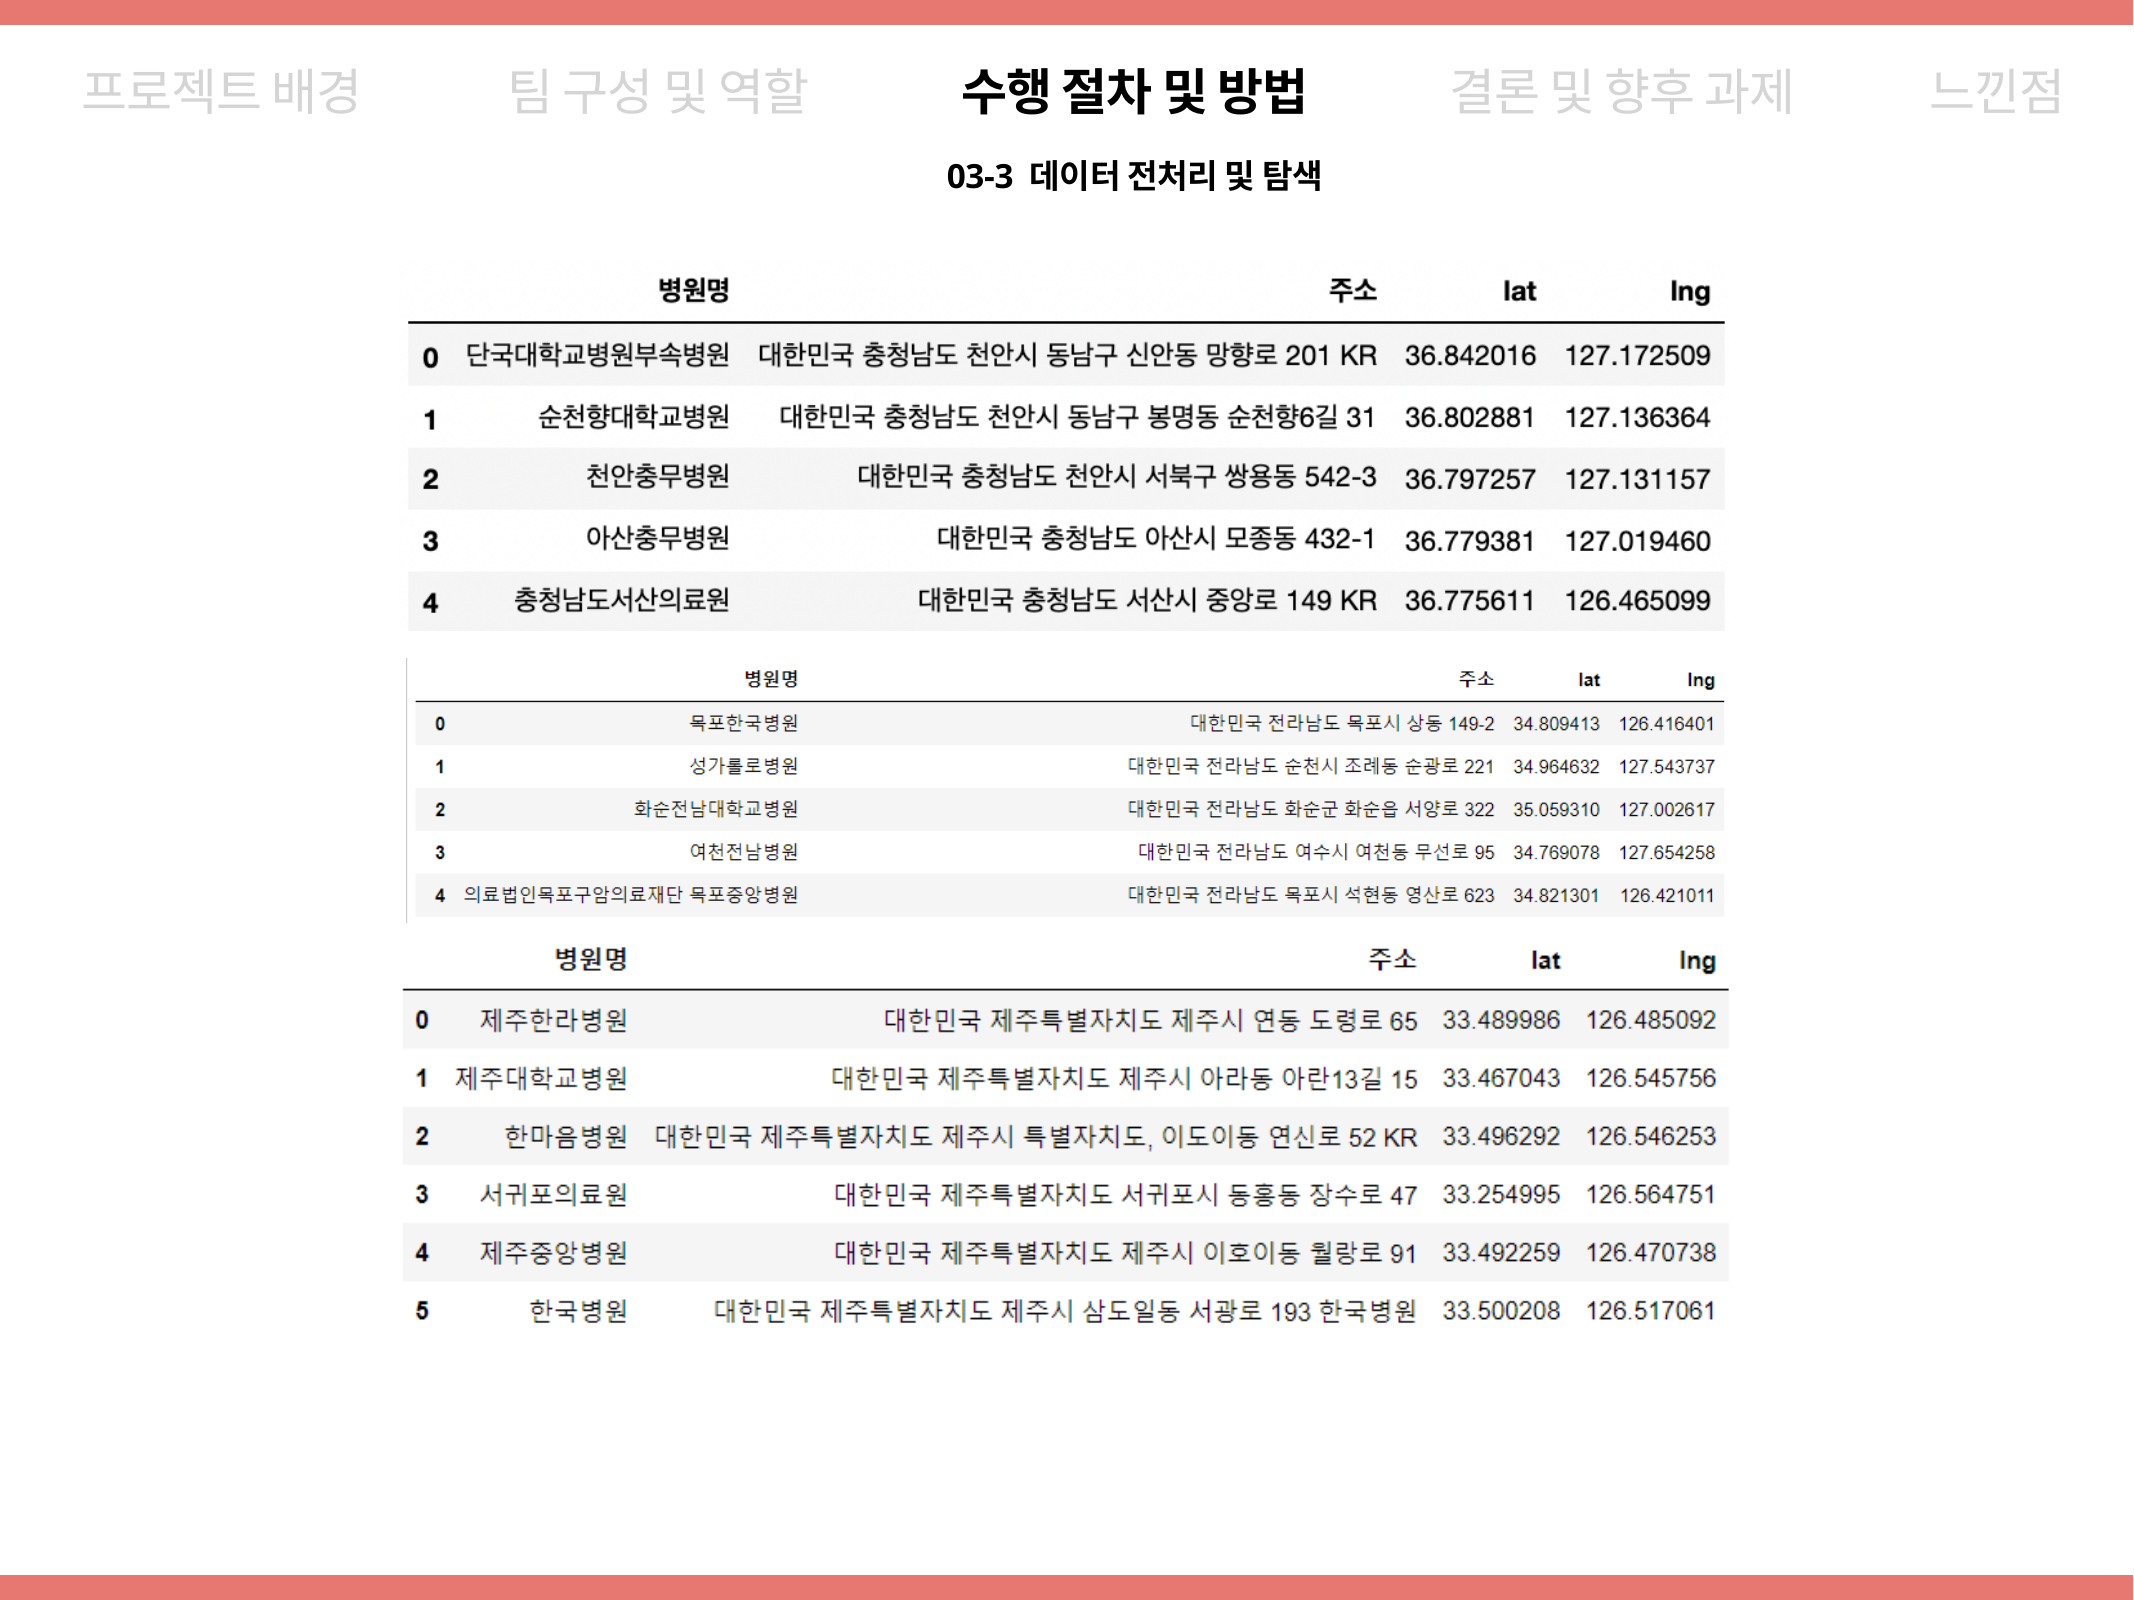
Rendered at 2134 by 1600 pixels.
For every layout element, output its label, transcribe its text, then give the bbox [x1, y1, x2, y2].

text_box [0, 1575, 2134, 1600]
picture [394, 931, 1734, 1338]
text_box 03-3 데이터 전처리 및 탐색 [938, 147, 1332, 204]
text_box 프로젝트 배경 [17, 59, 427, 130]
picture [406, 658, 1739, 923]
text_box 수행 절차 및 방법 [892, 59, 1378, 130]
text_box [0, 0, 2134, 25]
text_box 팀 구성 및 역할 [427, 59, 892, 130]
picture [398, 262, 1731, 631]
text_box 느낀점 [1839, 59, 2134, 130]
text_box 결론 및 향후 과제 [1379, 59, 1839, 130]
